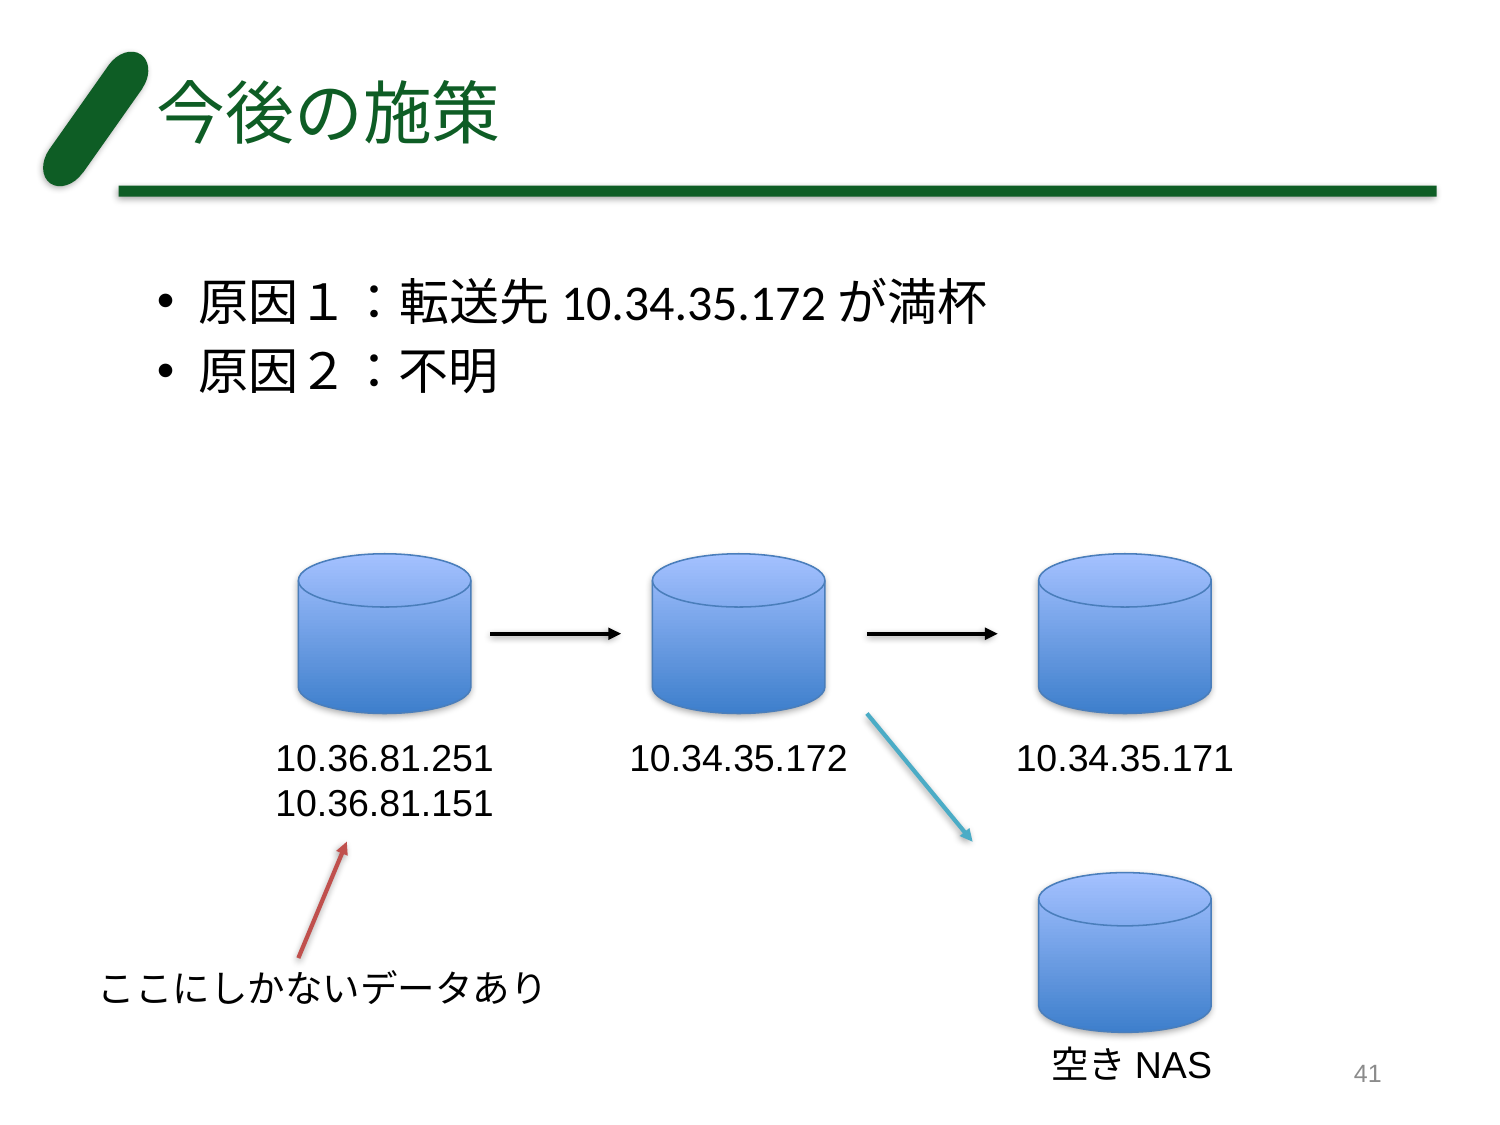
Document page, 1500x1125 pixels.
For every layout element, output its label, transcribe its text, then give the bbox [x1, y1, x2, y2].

text_box ここにしかないデータあり [82, 958, 563, 1018]
list 原因１：転送先10.34.35.172が満杯 原因２：不明 [142, 262, 1425, 1005]
text_box 10.34.35.171 [1000, 726, 1249, 786]
text_box [651, 552, 826, 715]
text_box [298, 841, 347, 959]
text_box 空きNAS [1036, 1033, 1227, 1094]
text_box 10.36.81.251 10.36.81.151 [260, 726, 509, 831]
slide_number 41 [1059, 1042, 1397, 1103]
title 今後の施策 [142, 62, 1425, 250]
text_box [866, 713, 973, 842]
text_box [297, 552, 472, 715]
text_box [1037, 552, 1212, 715]
text_box [1037, 871, 1212, 1033]
text_box 10.34.35.172 [614, 726, 861, 786]
